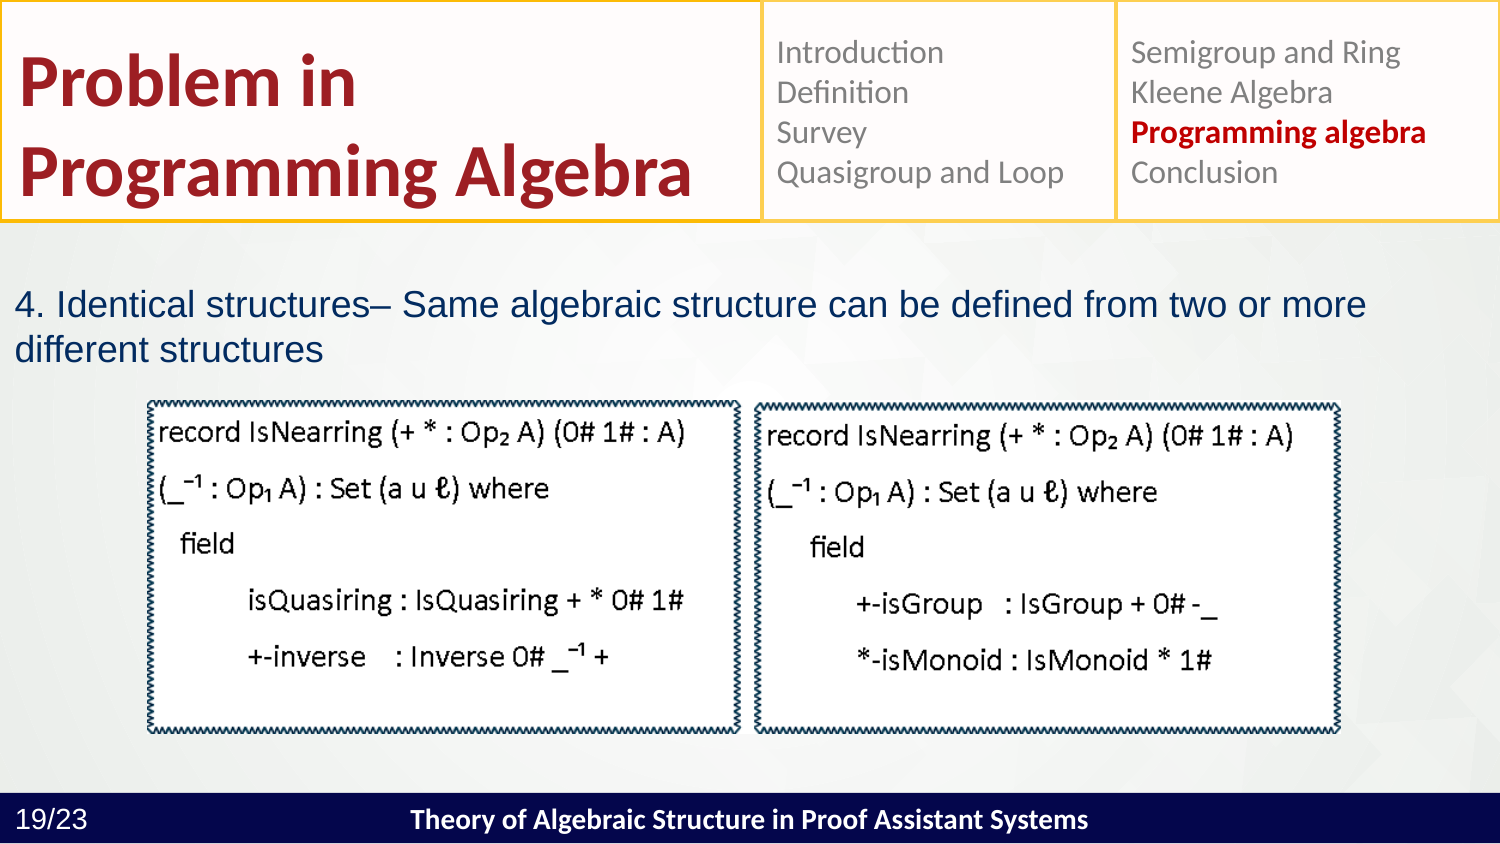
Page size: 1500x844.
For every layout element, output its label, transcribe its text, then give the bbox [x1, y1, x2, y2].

text_box Introduction Definition Survey Quasigroup and Loop [761, 0, 1116, 221]
text_box 19/23 [0, 792, 124, 843]
text_box [0, 0, 761, 221]
picture [147, 400, 1341, 734]
text_box Theory of Algebraic Structure in Proof Assistant Systems [0, 792, 1500, 844]
text_box Semigroup and Ring Kleene Algebra Programming algebra Conclusion [1116, 0, 1500, 221]
text_box 4. Identical structures– Same algebraic structure can be defined from two or more different structures [0, 227, 1489, 558]
text_box Problem in Programming Algebra [4, 23, 761, 219]
